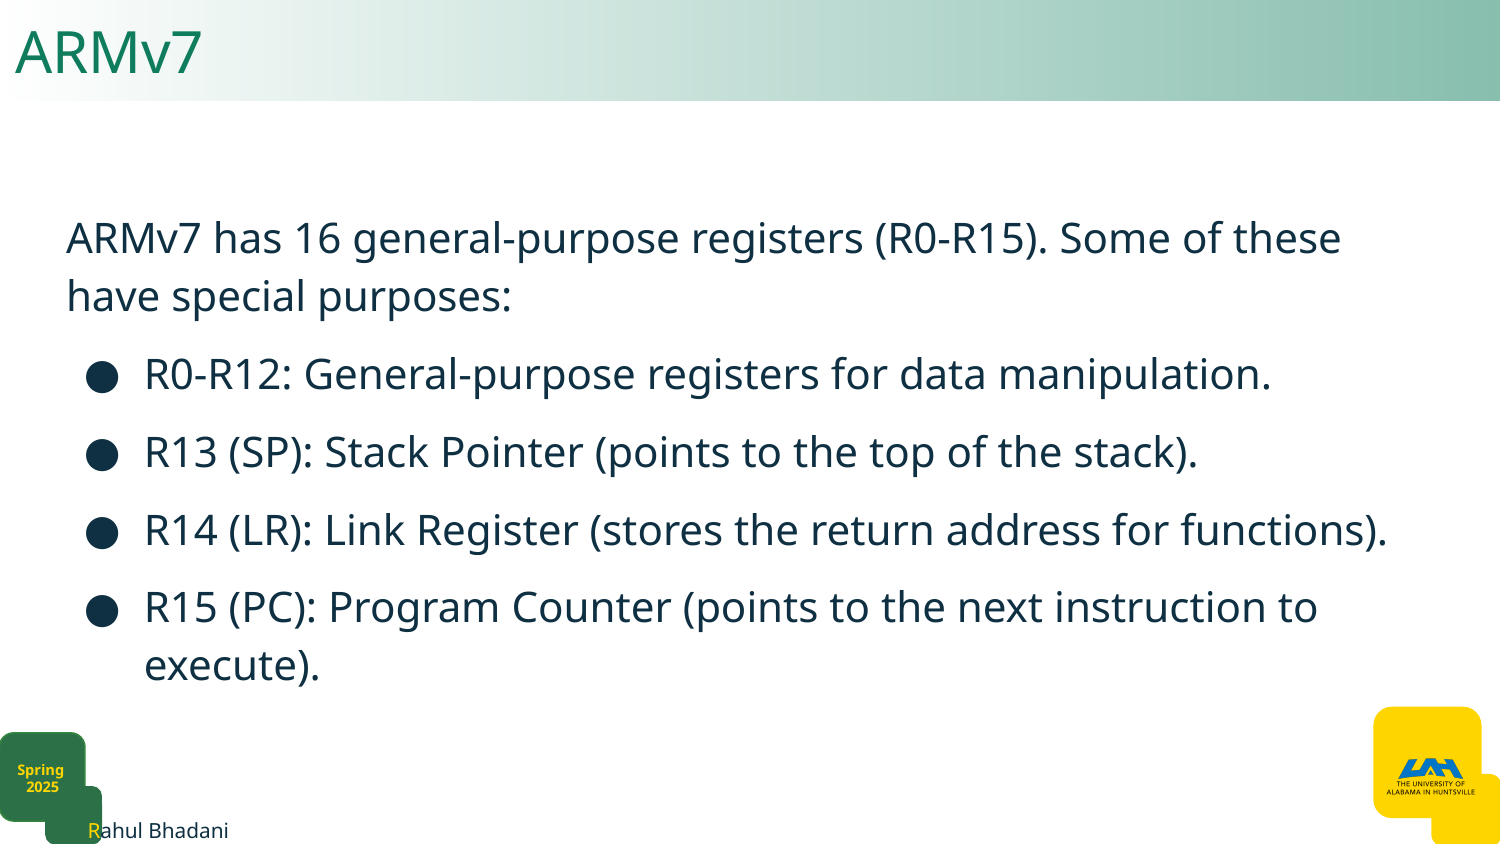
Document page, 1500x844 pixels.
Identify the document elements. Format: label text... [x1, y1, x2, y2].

title ARMv7 [0, 0, 1500, 101]
list ARMv7 has 16 general-purpose registers (R0-R15). Some of these have special purposes: R0-R12: General-purpose registers for data manipulation. R13 (SP): Stack Pointer (points to the top of the stack). R14 (LR): Link Register (stores the return address for functions). R15 (PC): Program Counter (points to the next instruction to execute). [51, 189, 1449, 750]
picture [1386, 758, 1475, 795]
